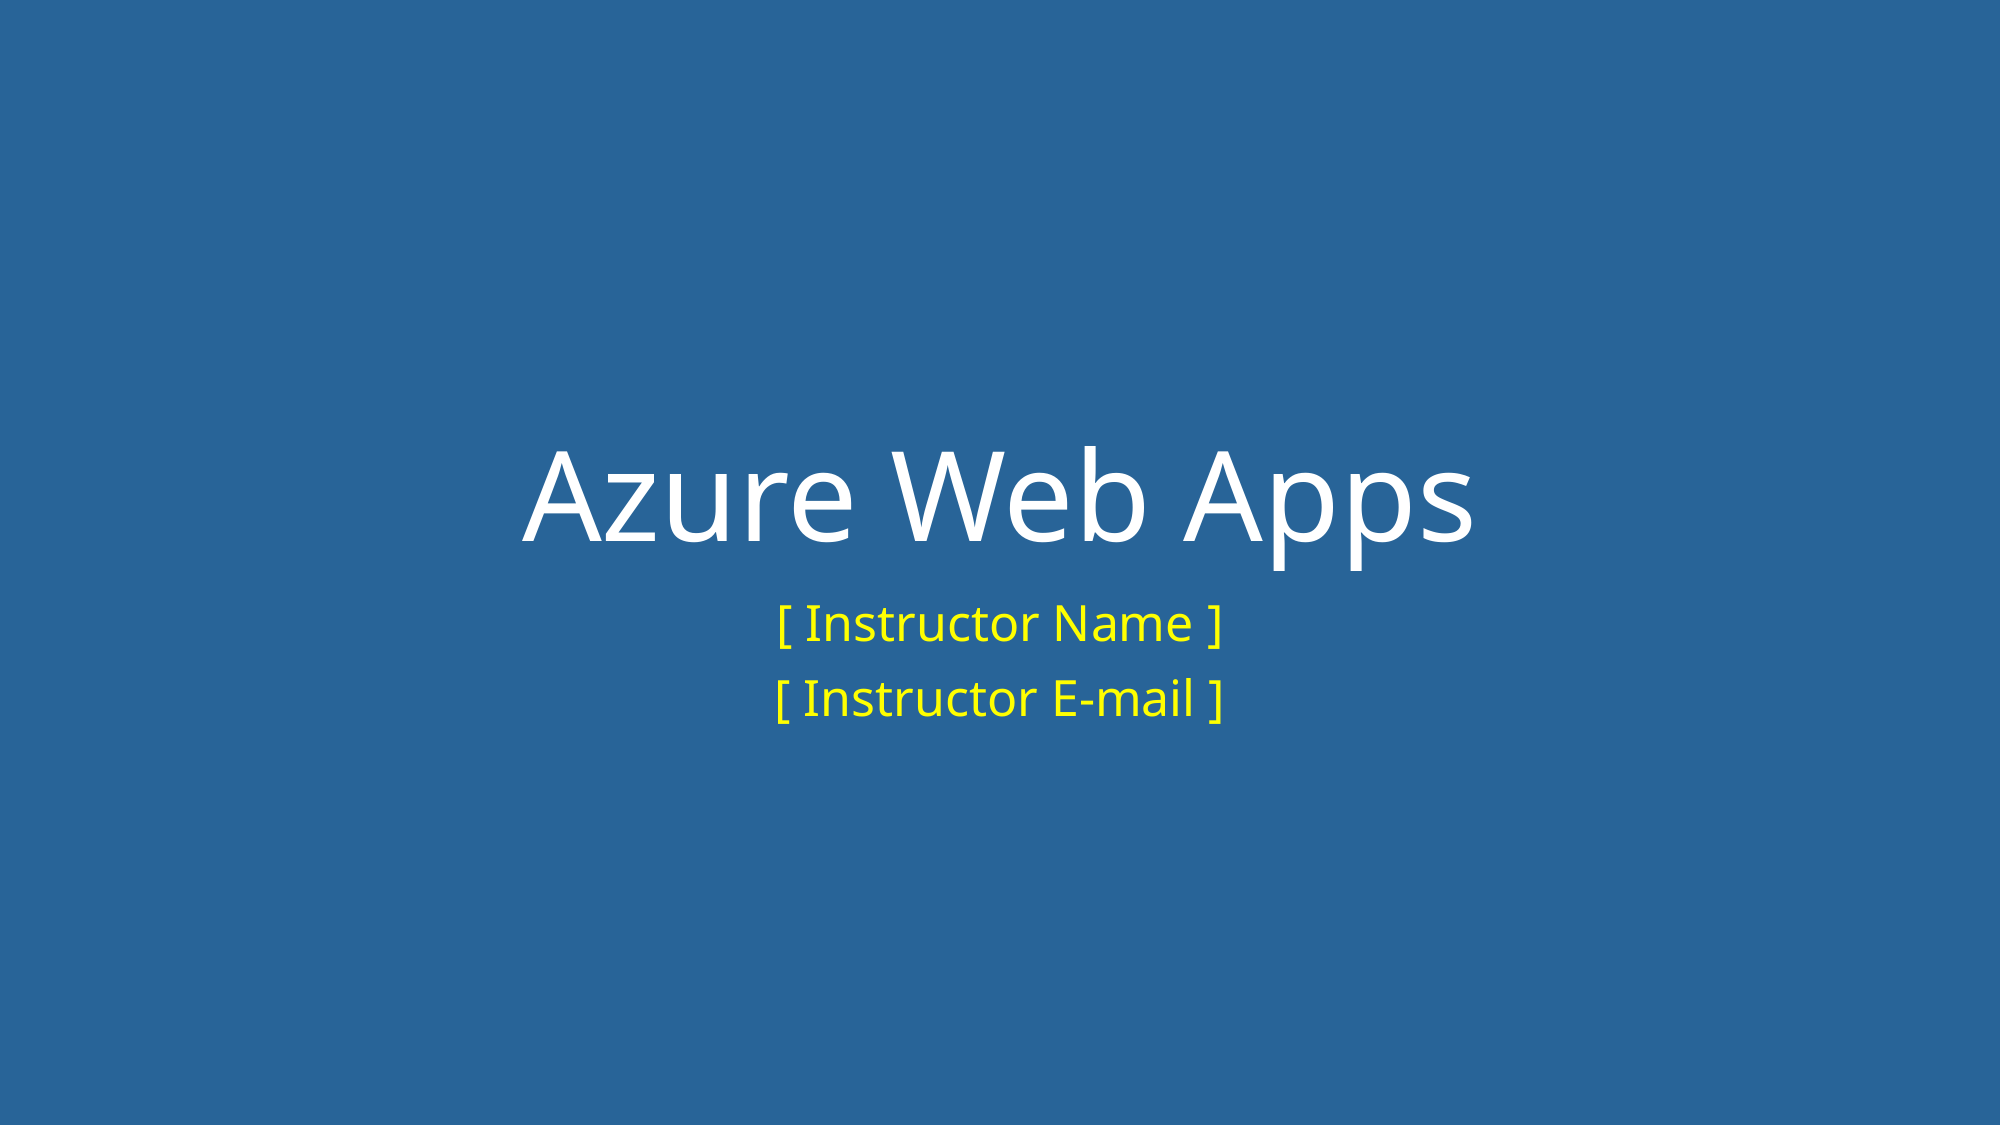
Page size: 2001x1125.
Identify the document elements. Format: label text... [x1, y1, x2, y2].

title Azure Web Apps [249, 184, 1750, 576]
subtitle [ Instructor Name ] [ Instructor E-mail ] [249, 590, 1750, 863]
